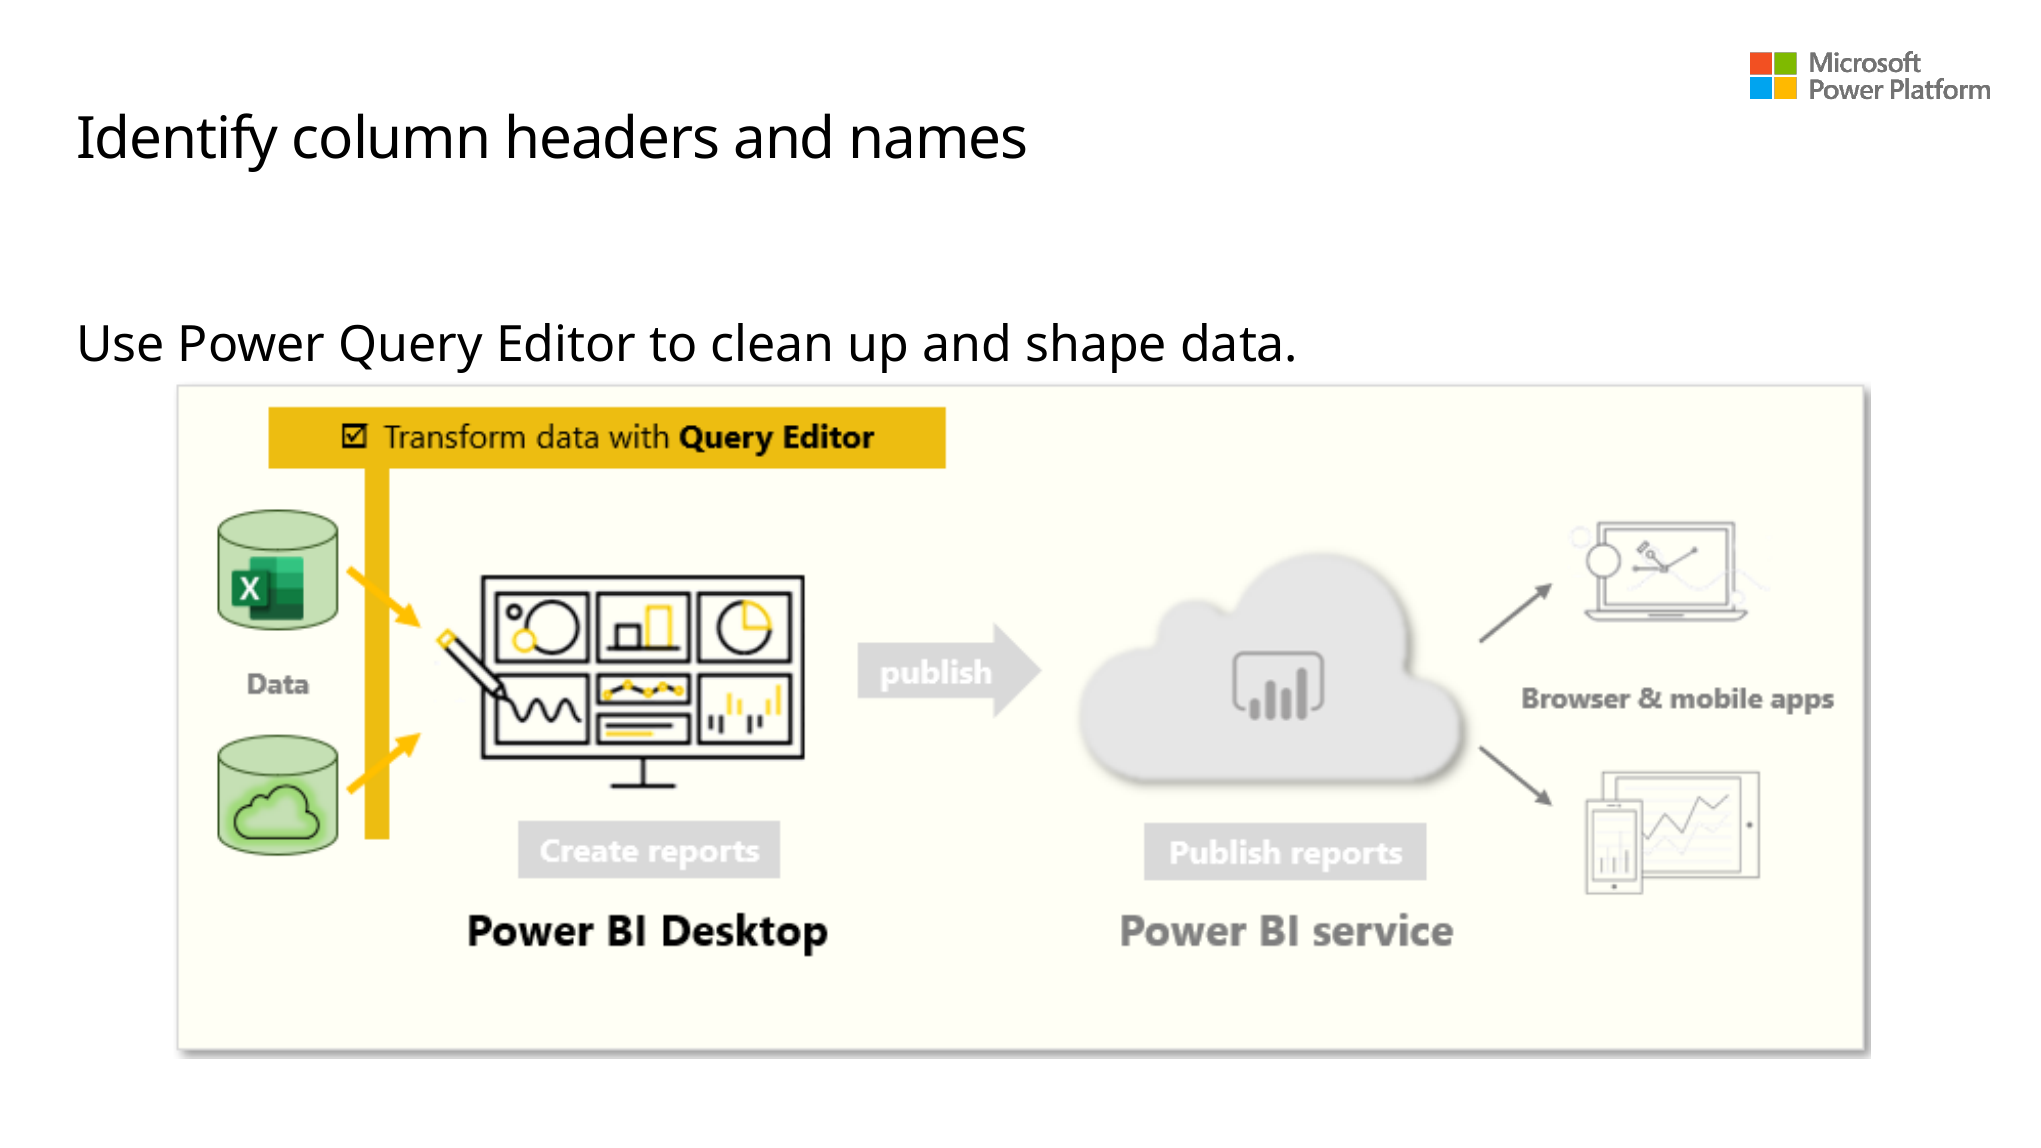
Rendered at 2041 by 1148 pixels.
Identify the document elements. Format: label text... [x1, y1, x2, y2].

picture [173, 380, 1872, 1059]
list Use Power Query Editor to clean up and shape data. [76, 321, 1647, 373]
title Identify column headers and names [76, 103, 1969, 172]
picture [1704, 6, 2037, 145]
